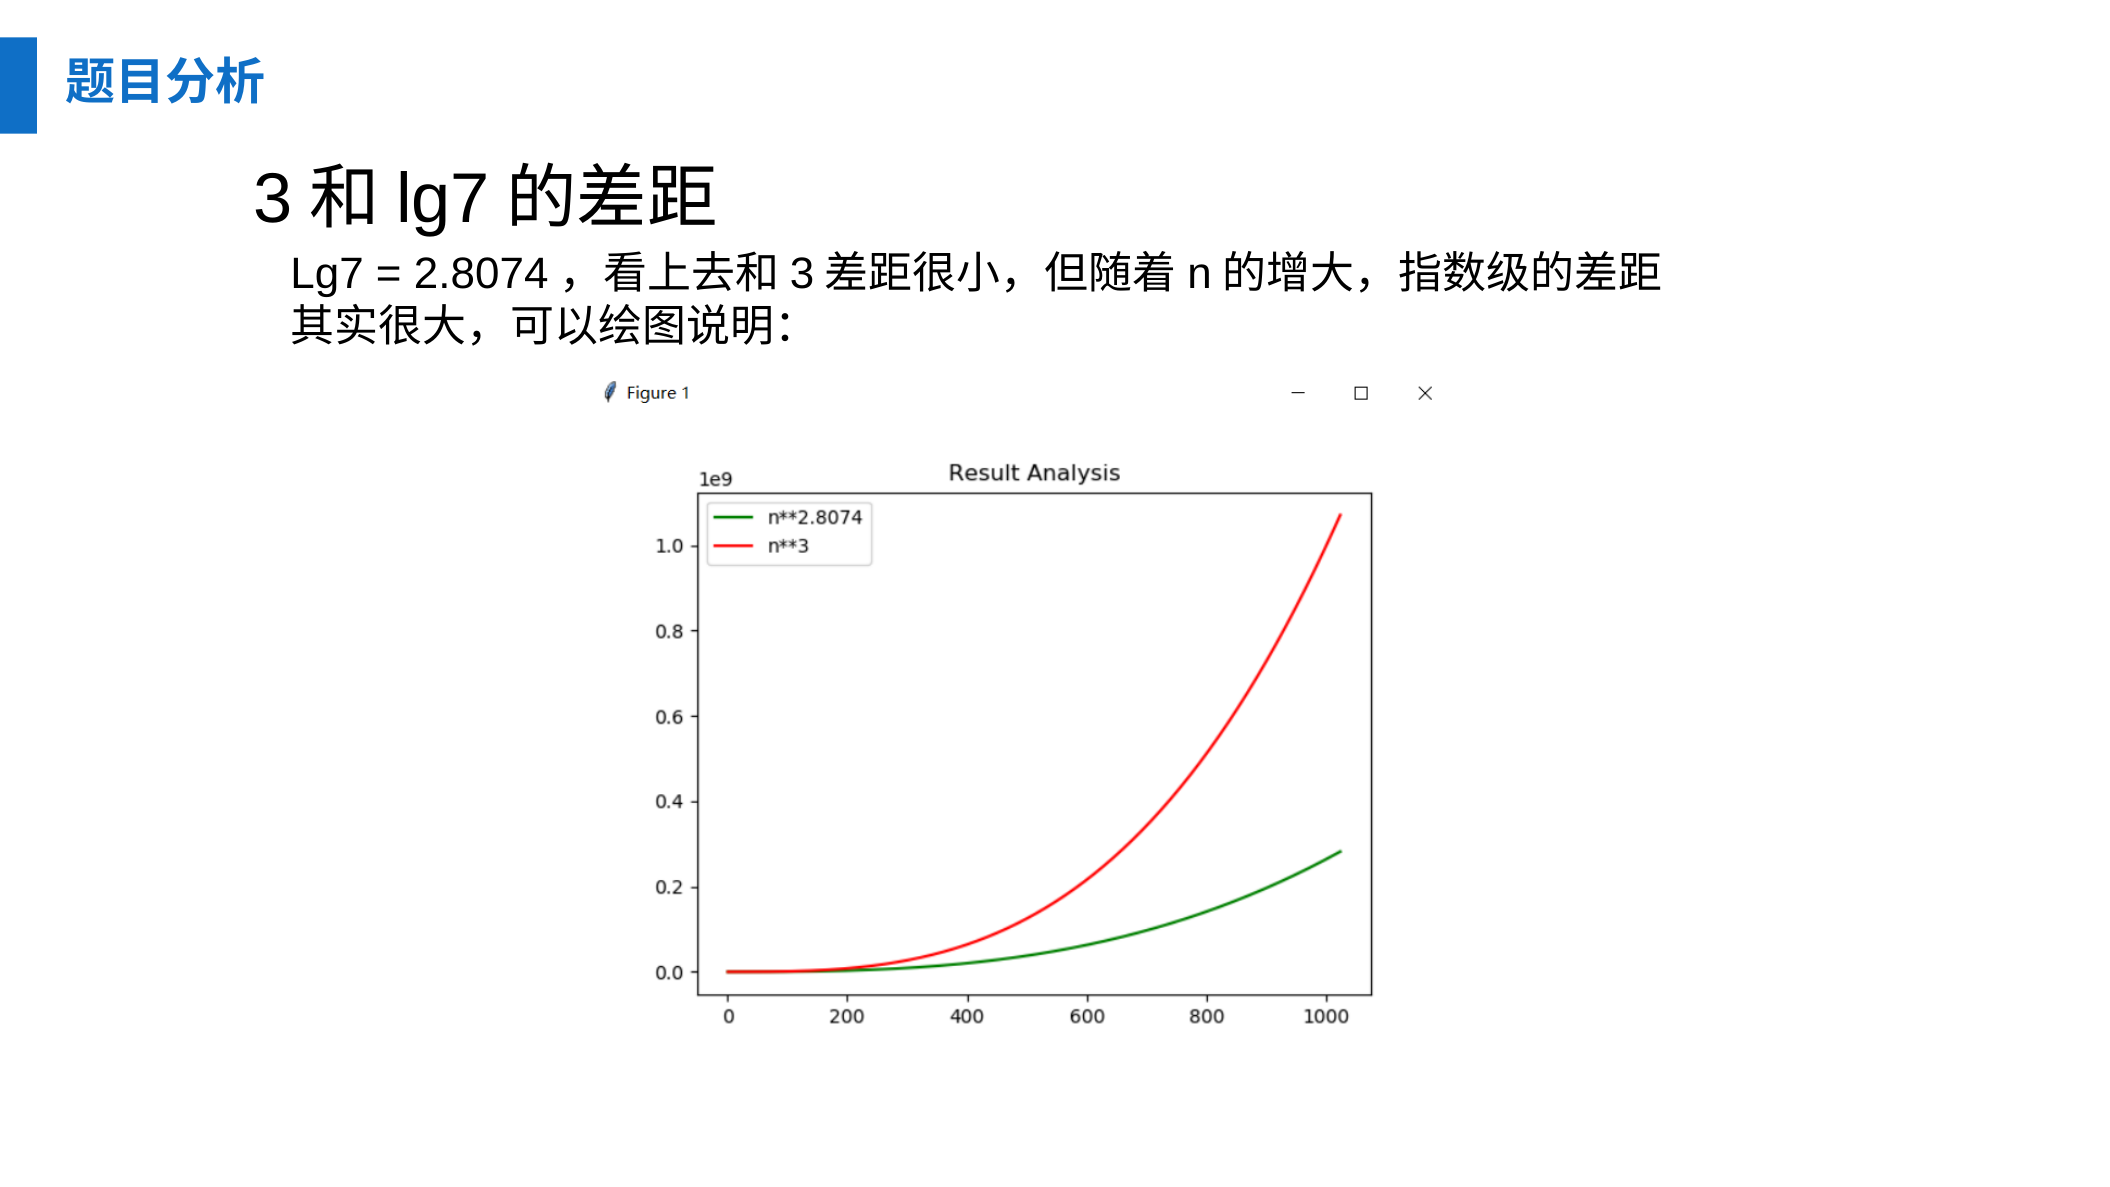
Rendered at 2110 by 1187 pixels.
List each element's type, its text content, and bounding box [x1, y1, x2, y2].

text_box [0, 36, 38, 135]
text_box 3和lg7的差距 [253, 151, 718, 237]
text_box Lg7 = 2.8074，看上去和3差距很小，但随着n的增大，指数级的差距其实很大，可以绘图说明： [275, 237, 1700, 358]
text_box 题目分析 [65, 49, 266, 110]
picture [593, 378, 1447, 1066]
